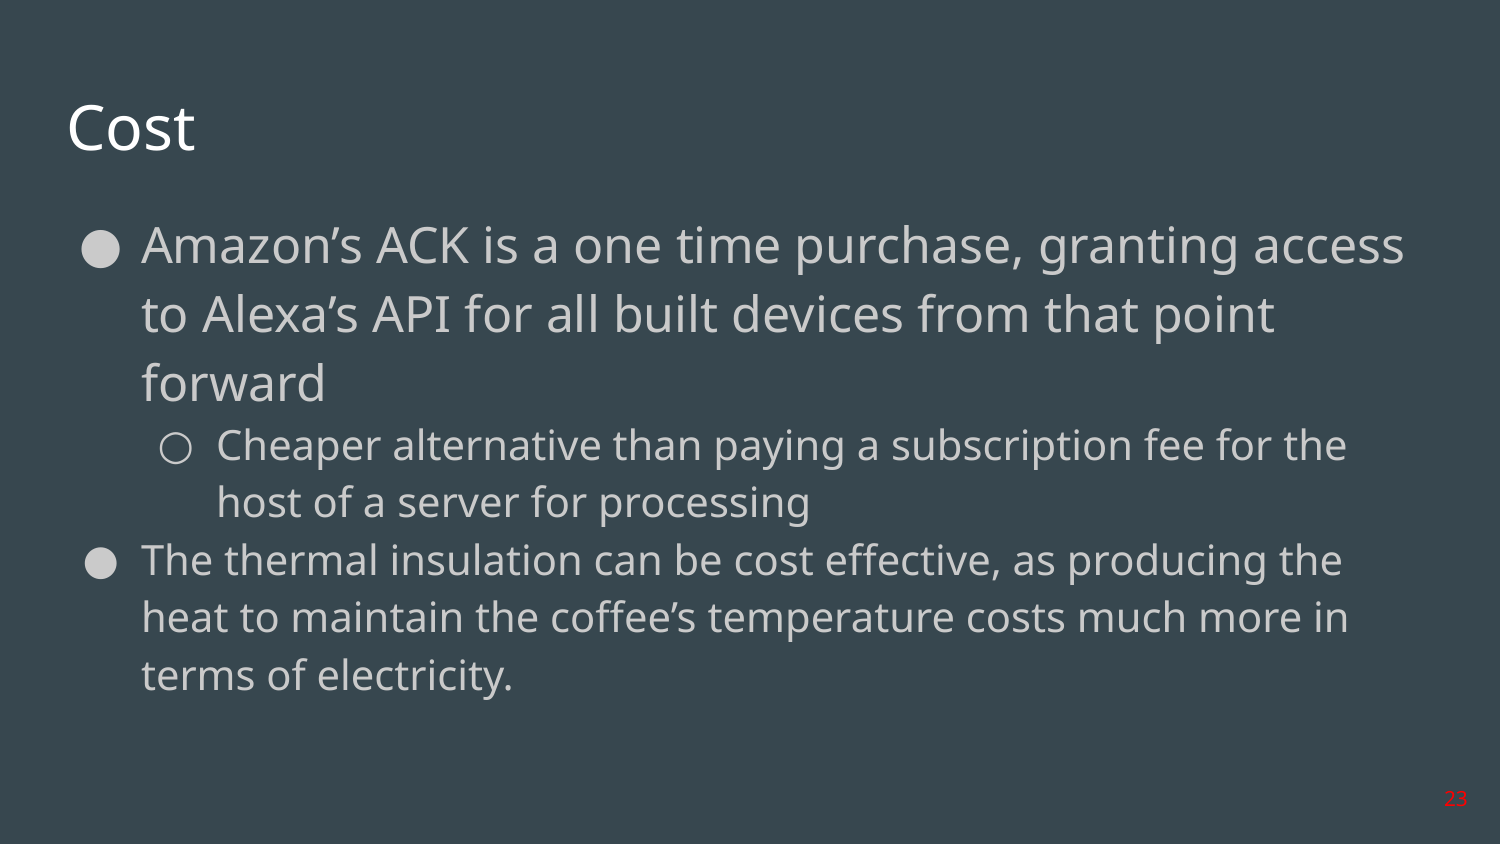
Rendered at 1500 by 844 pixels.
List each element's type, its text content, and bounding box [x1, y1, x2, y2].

slide_number 23 [1392, 767, 1483, 833]
list Amazon’s ACK is a one time purchase, granting access to Alexa’s API for all built devices from that point forward Cheaper alternative than paying a subscription fee for the host of a server for processing The thermal insulation can be cost effective, as producing the heat to maintain the coffee’s temperature costs much more in terms of electricity. [51, 189, 1449, 750]
title Cost [51, 72, 1449, 167]
